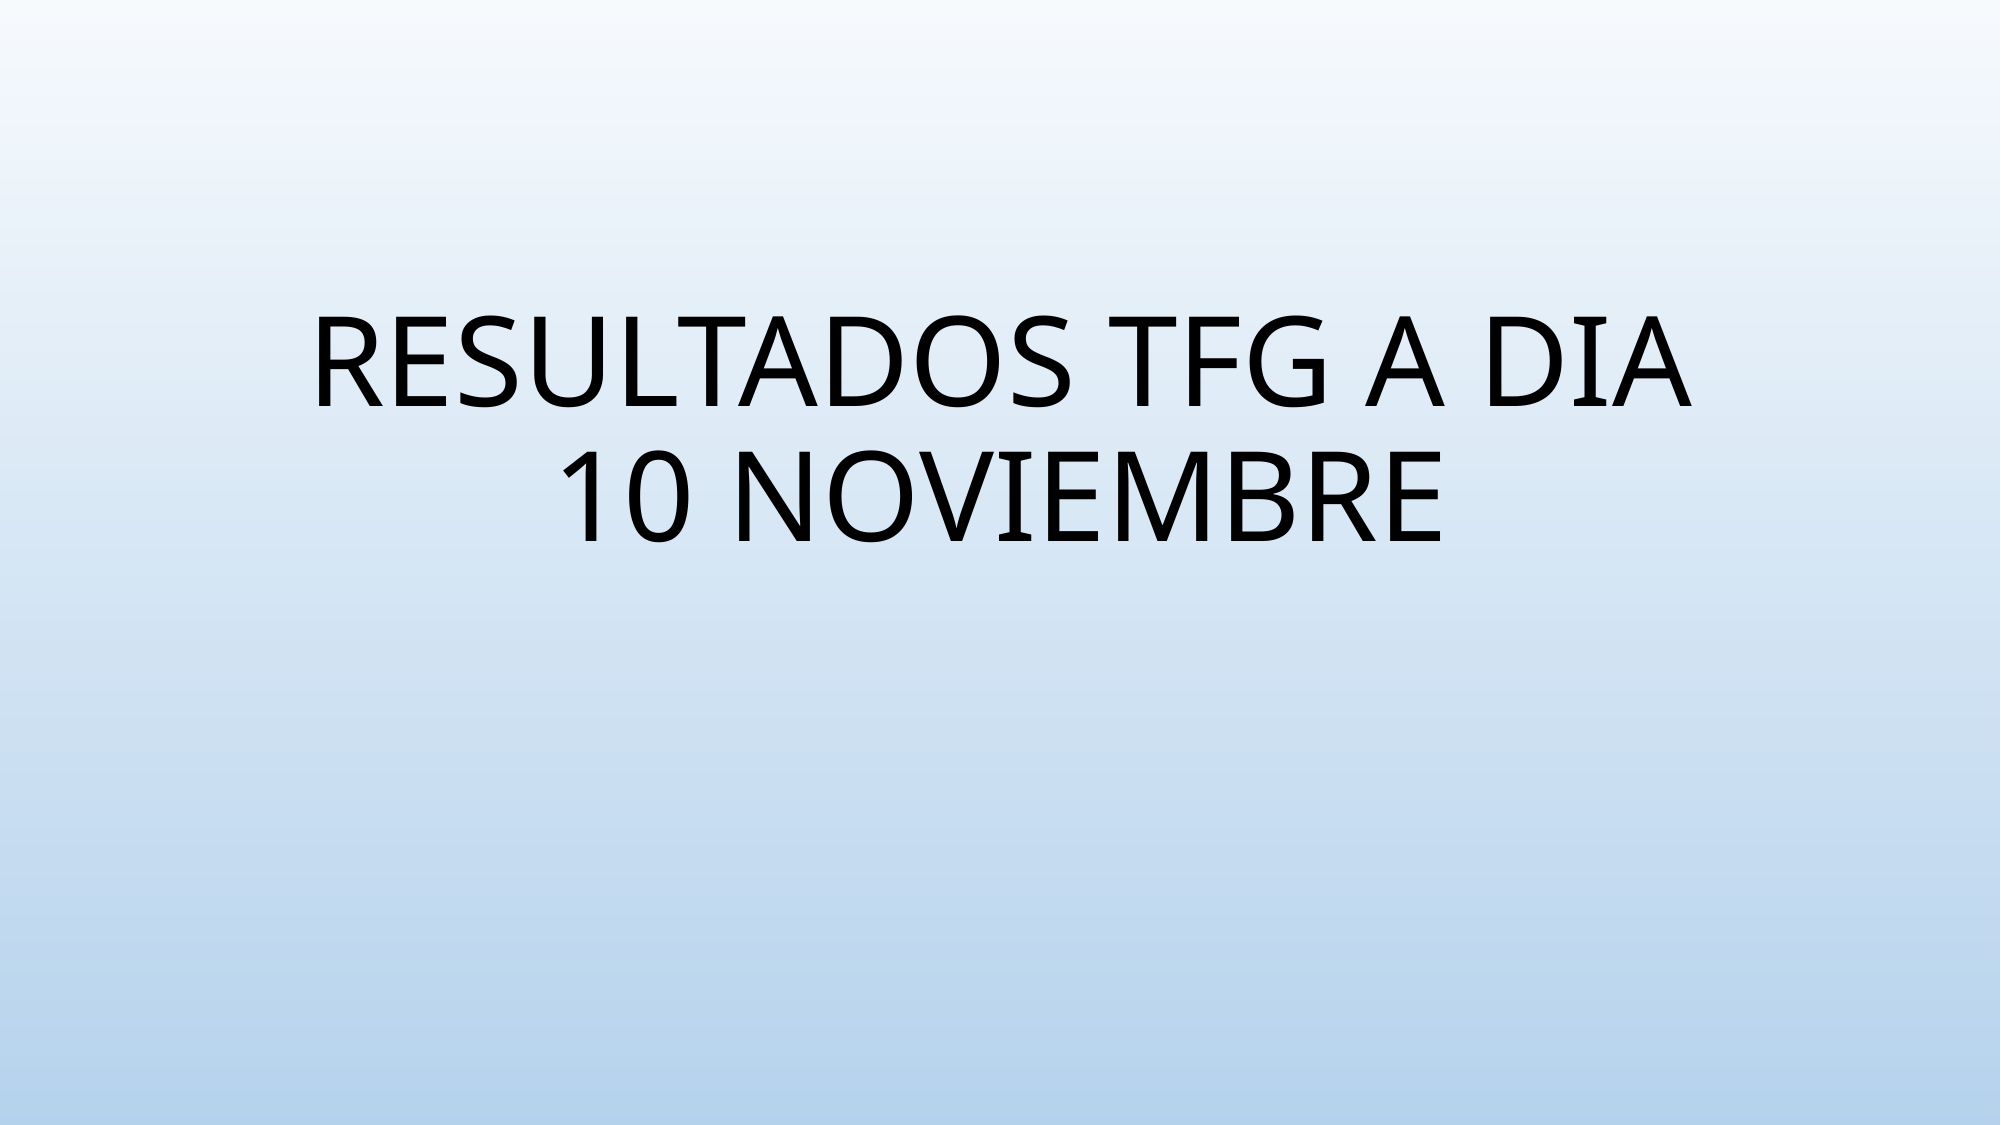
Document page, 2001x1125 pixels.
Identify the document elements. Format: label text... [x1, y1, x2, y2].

title RESULTADOS TFG A DIA 10 NOVIEMBRE [249, 184, 1750, 576]
